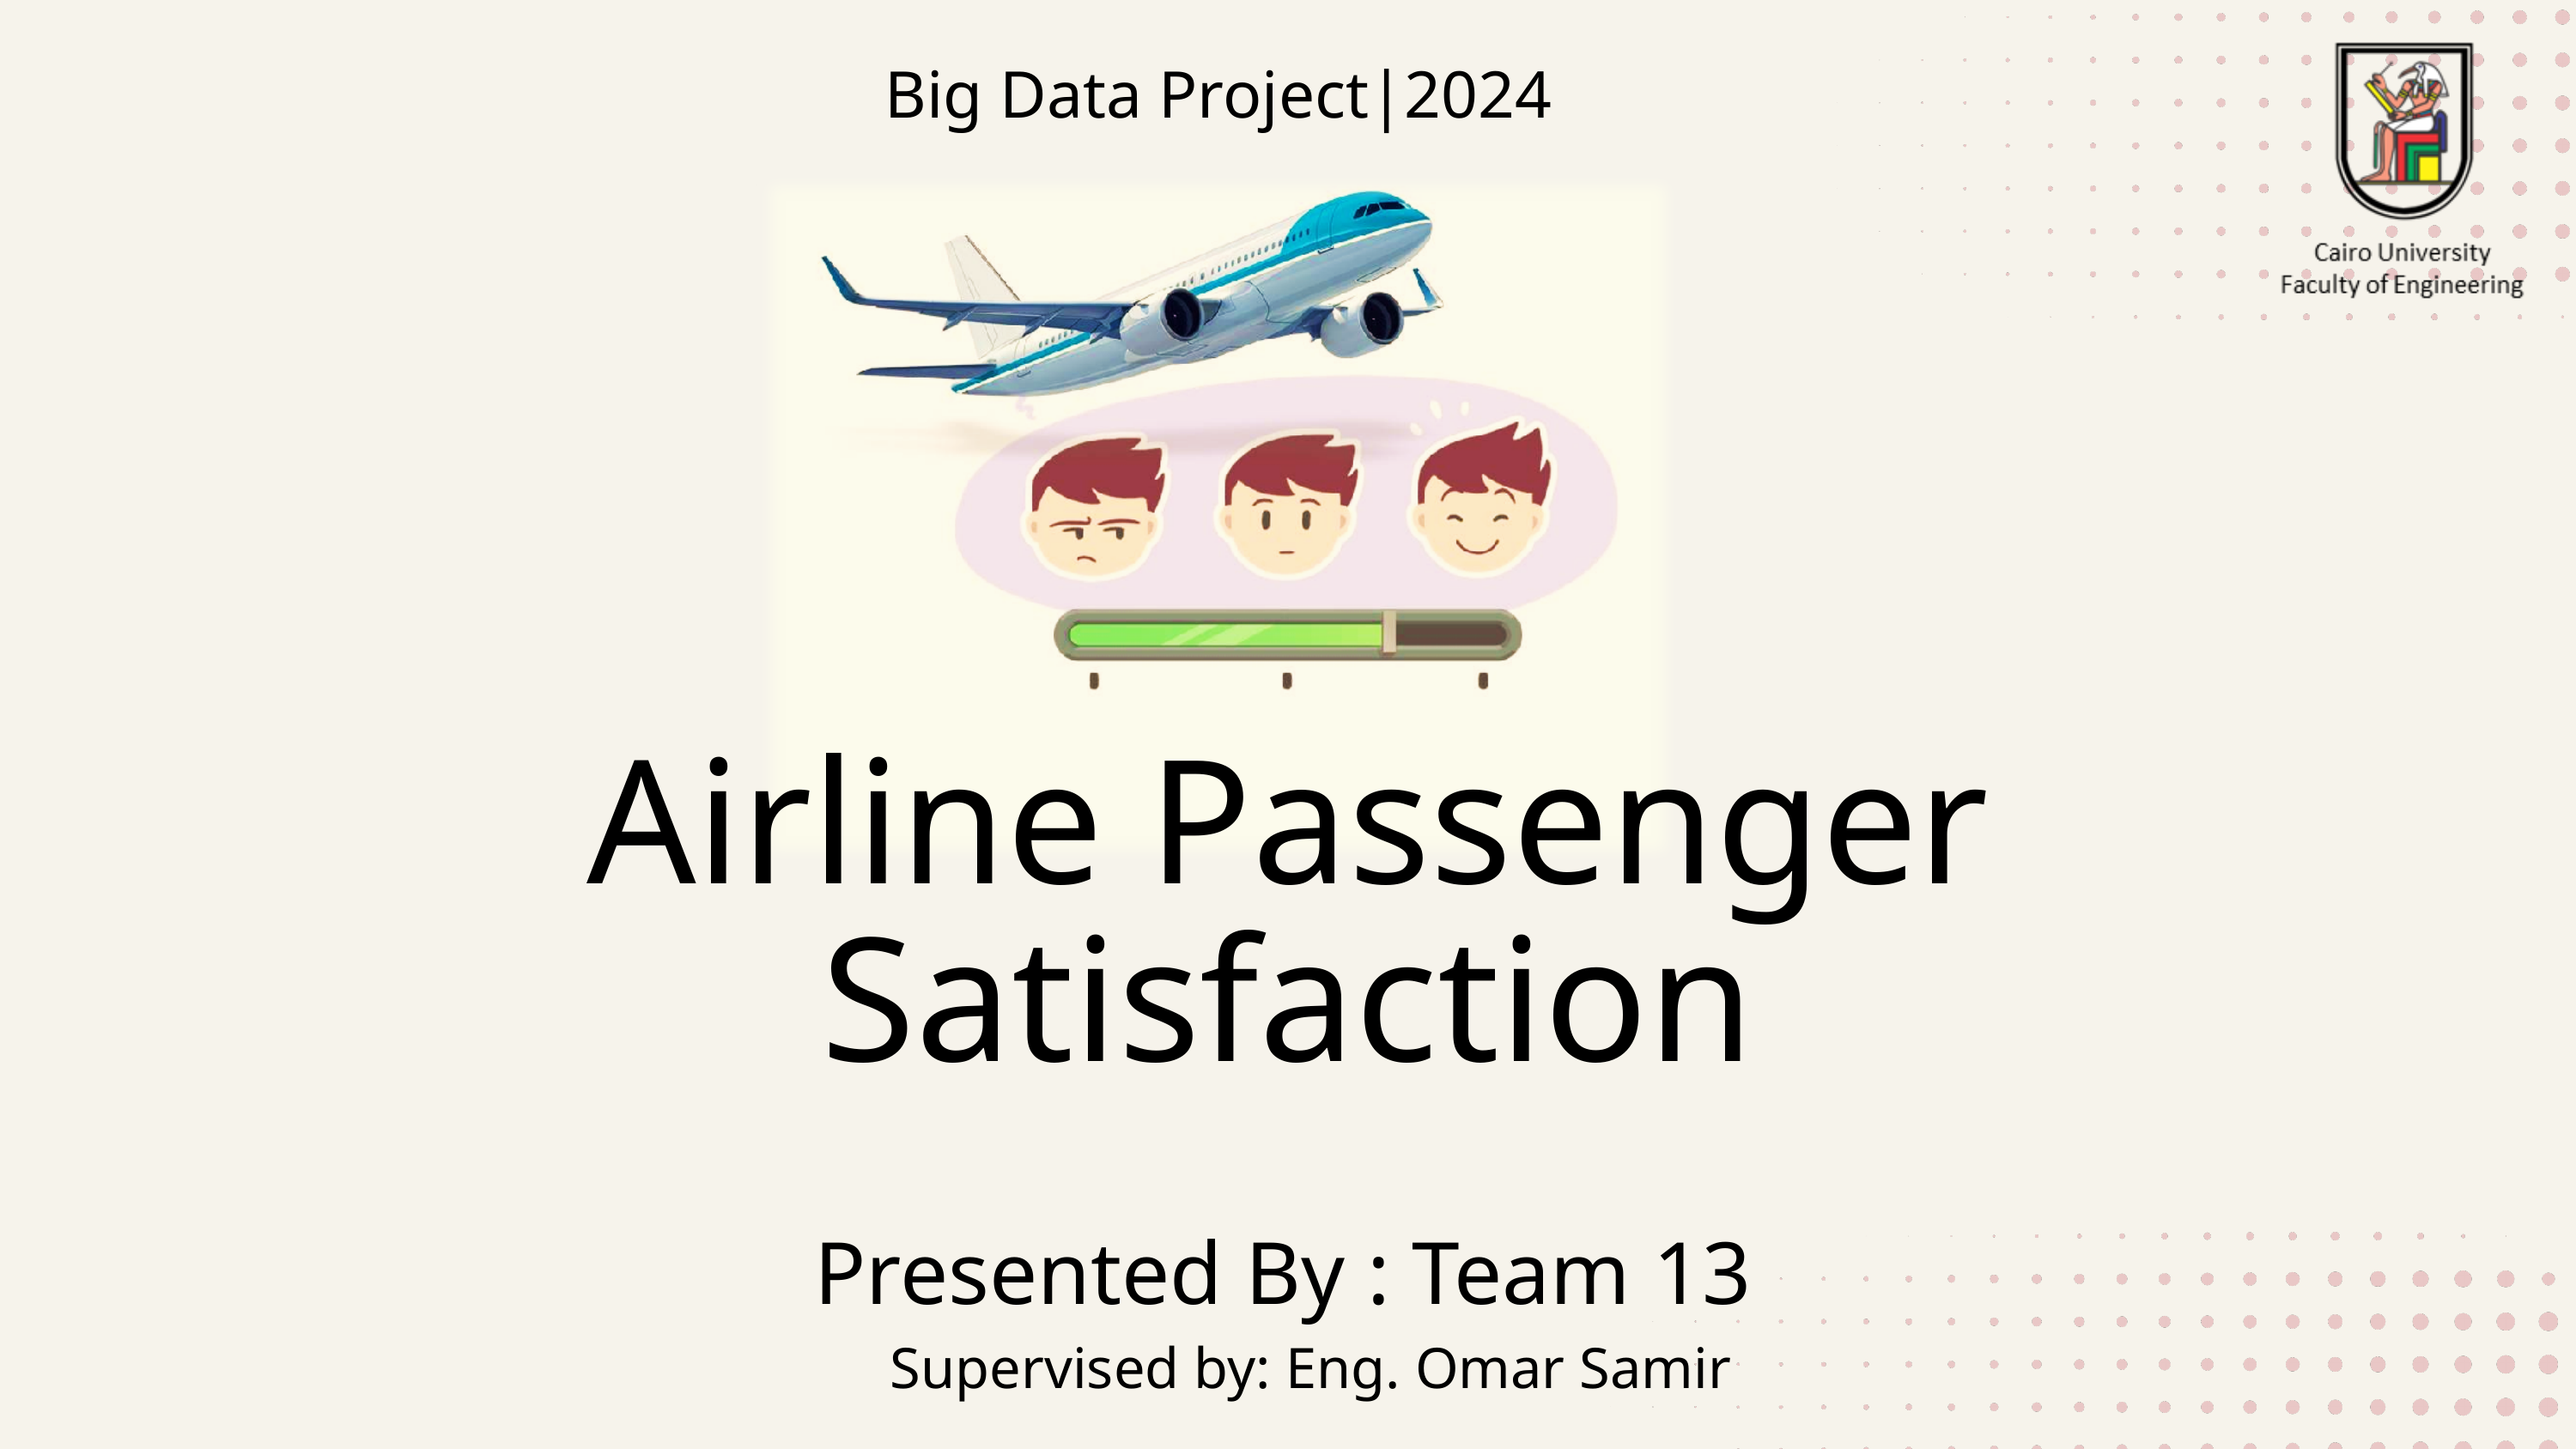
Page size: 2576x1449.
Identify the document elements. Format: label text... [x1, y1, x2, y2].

text_box Presented By : Team 13 [394, 1178, 2173, 1322]
text_box [2211, 42, 2576, 319]
picture [755, 171, 1683, 866]
text_box [1609, 1232, 2576, 1449]
text_box Airline Passenger Satisfaction [217, 740, 2359, 1096]
text_box Big Data Project|2024 [329, 0, 2108, 131]
text_box [1837, 0, 2576, 320]
text_box Supervised by: Eng. Omar Samir [826, 1321, 1796, 1400]
